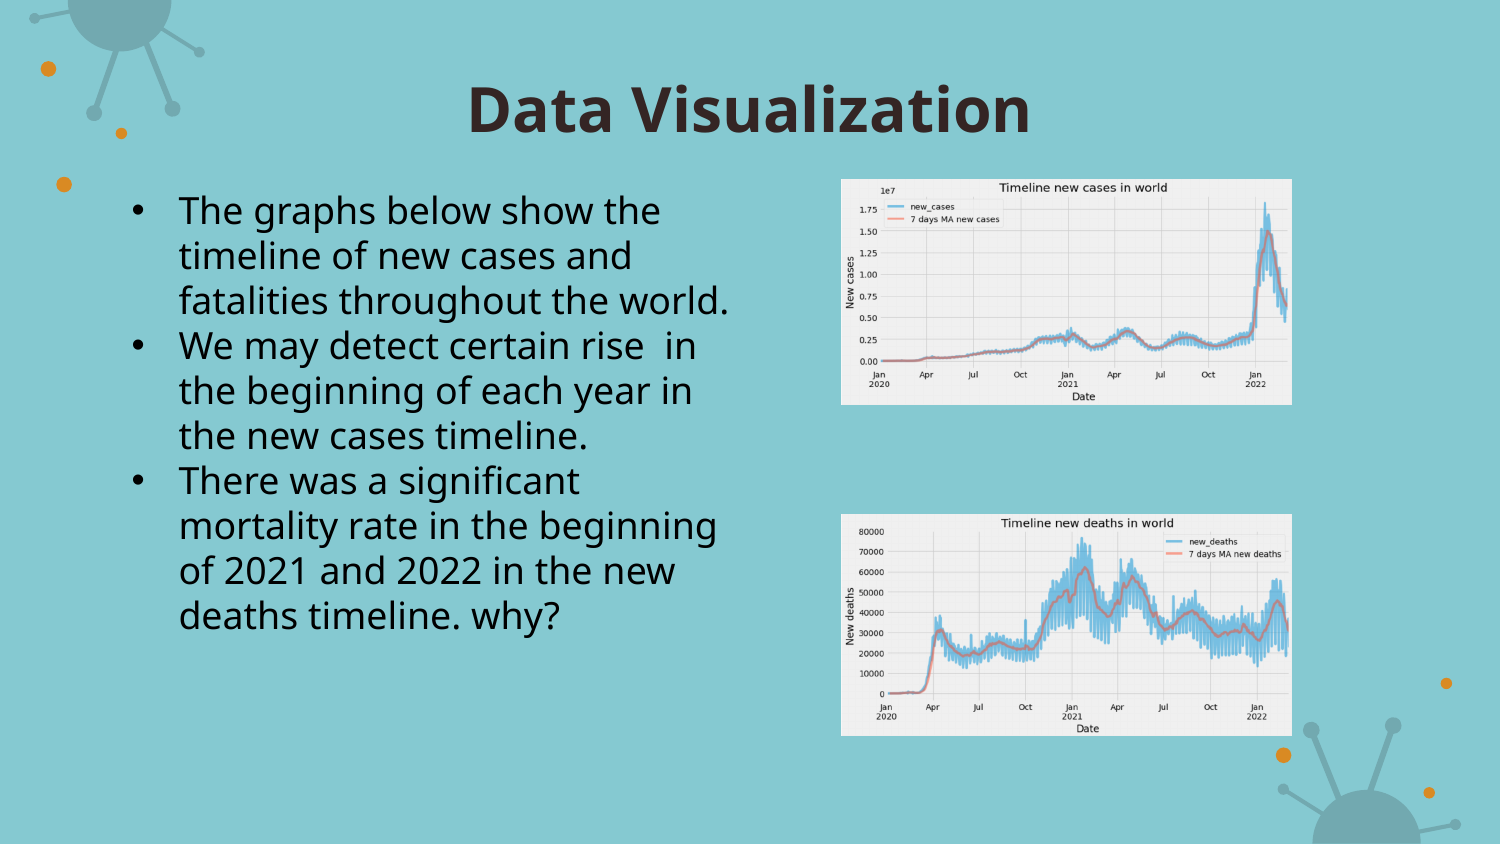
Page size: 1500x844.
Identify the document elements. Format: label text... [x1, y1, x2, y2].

title Data Visualization [116, 55, 1383, 150]
picture [841, 513, 1292, 736]
picture [841, 179, 1292, 405]
text_box The graphs below show the timeline of new cases and fatalities throughout the world. We may detect certain rise in the beginning of each year in the new cases timeline. There was a significant mortality rate in the beginning of 2021 and 2022 in the new deaths timeline. why? [116, 179, 761, 645]
